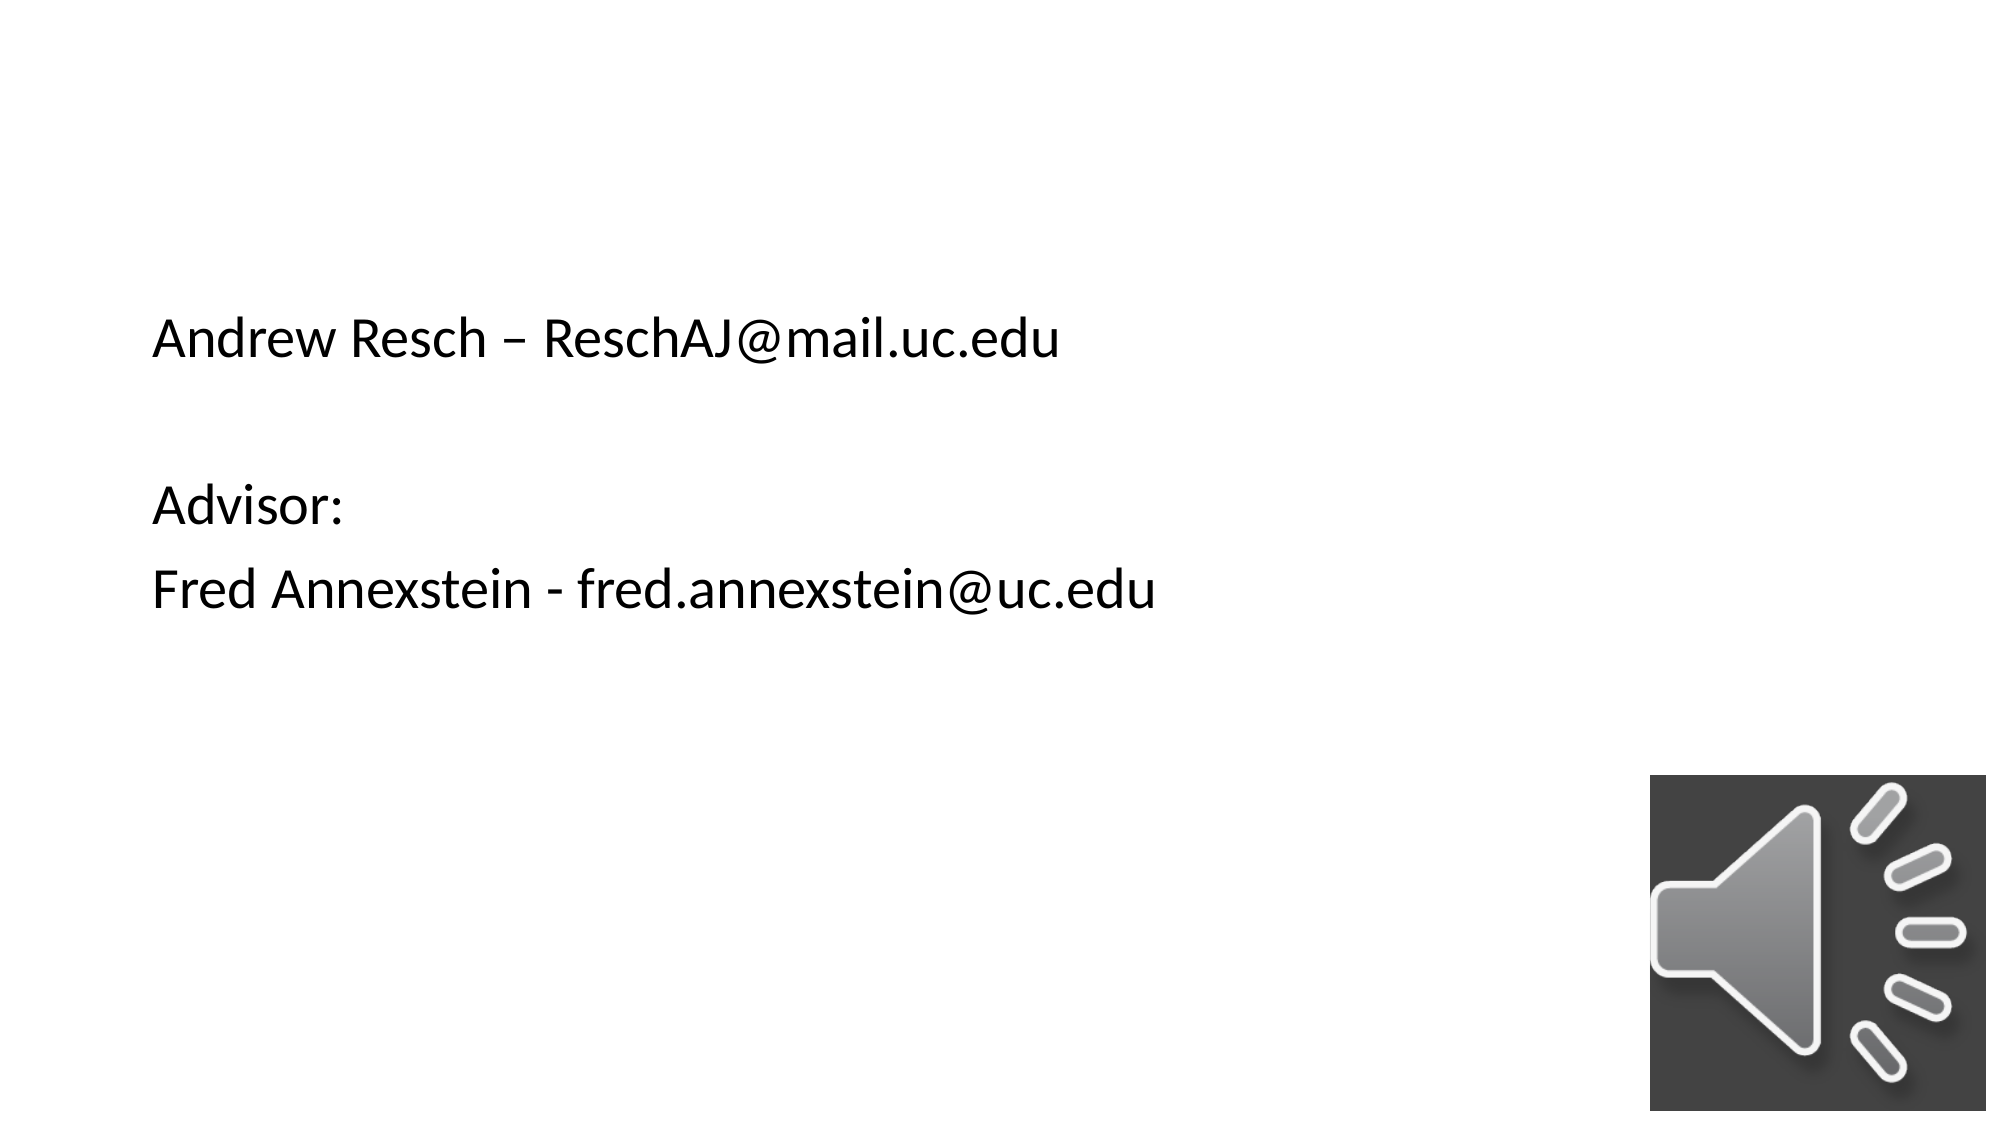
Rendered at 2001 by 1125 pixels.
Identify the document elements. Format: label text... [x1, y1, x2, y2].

picture [1648, 773, 1987, 1112]
list Andrew Resch – ReschAJ@mail.uc.edu Advisor: Fred Annexstein - fred.annexstein@uc.edu [137, 299, 1863, 1014]
